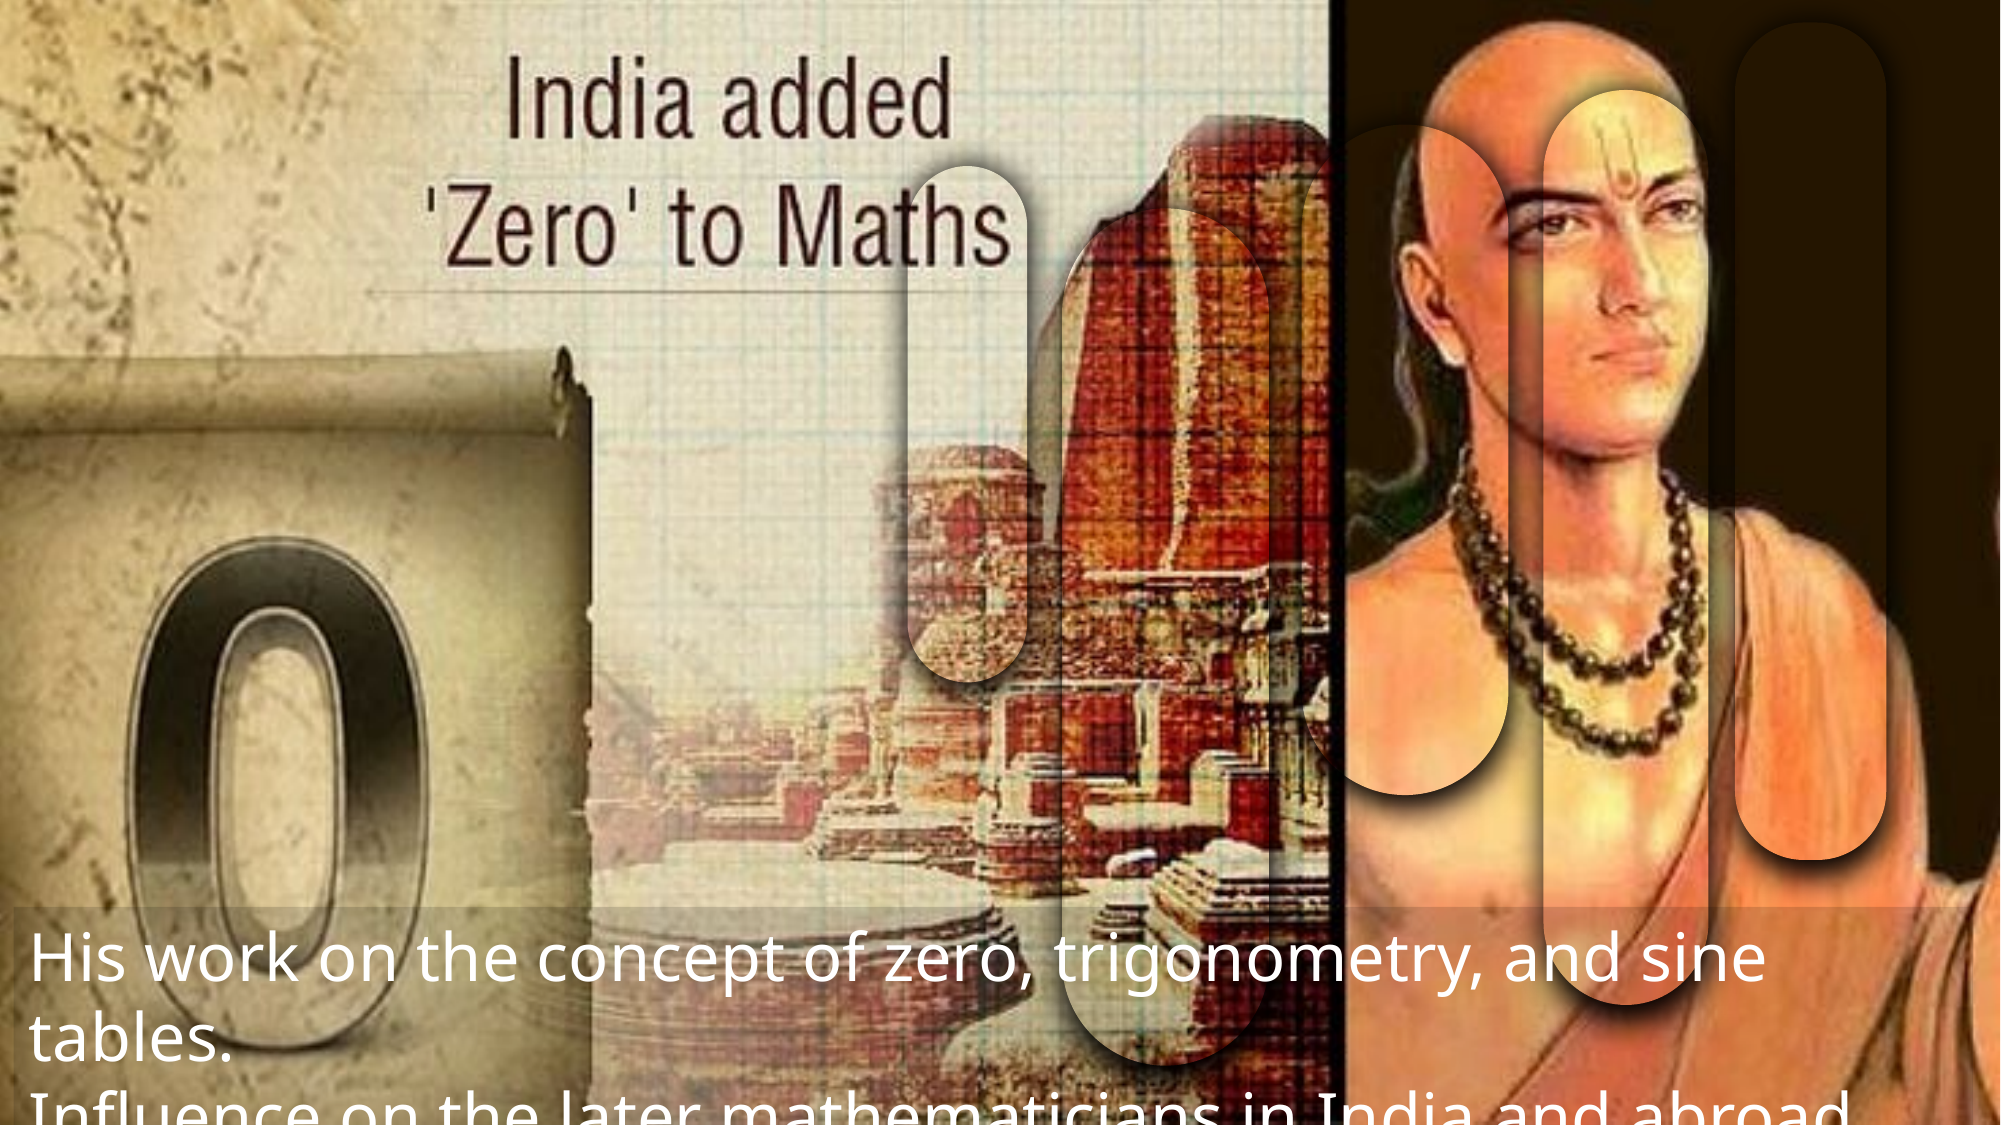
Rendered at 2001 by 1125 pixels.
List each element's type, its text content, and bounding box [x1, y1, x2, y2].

text_box [1061, 207, 1270, 906]
text_box His work on the concept of zero, trigonometry, and sine tables. Influence on the later mathematicians in India and abroad [13, 906, 1974, 1125]
picture [0, 0, 2001, 1125]
text_box [1542, 88, 1710, 906]
text_box [906, 165, 1029, 684]
text_box [1300, 123, 1510, 797]
text_box [1734, 21, 1888, 861]
